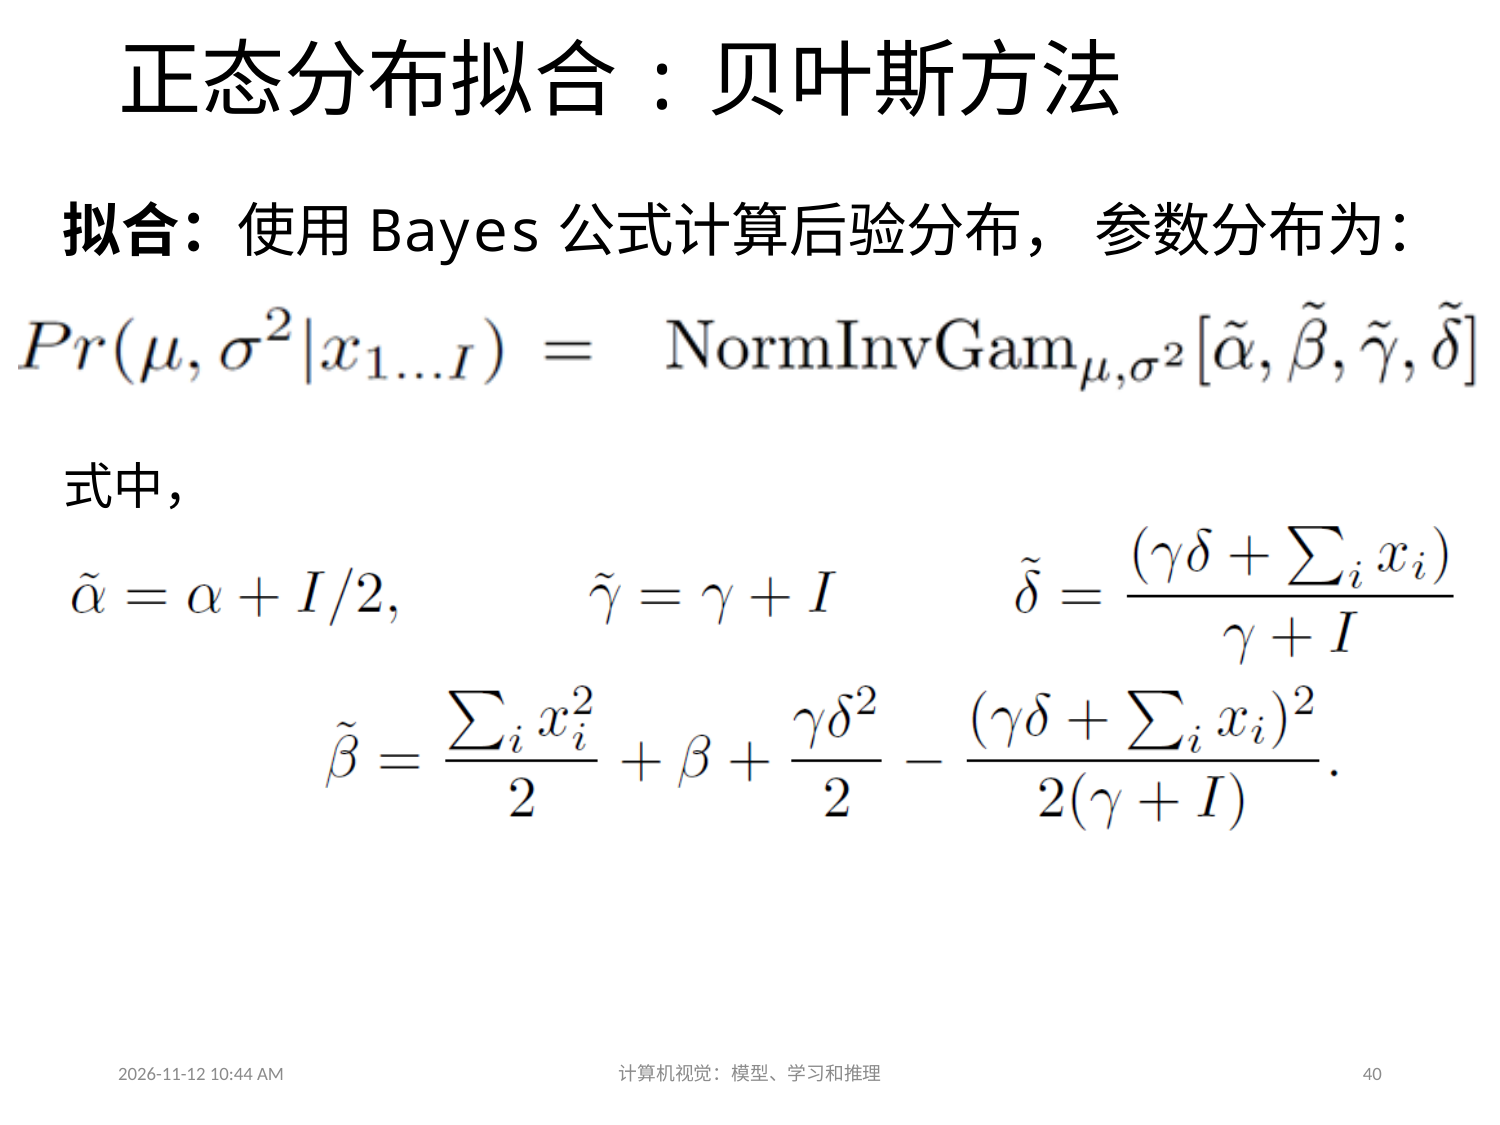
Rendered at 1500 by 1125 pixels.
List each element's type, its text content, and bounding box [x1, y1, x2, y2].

picture [0, 481, 1486, 845]
slide_number 40 [1059, 1042, 1397, 1103]
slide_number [103, 1042, 441, 1103]
text_box 拟合：使用Bayes公式计算后验分布， 参数分布为： [48, 185, 1459, 270]
title 正态分布拟合:贝叶斯方法 [103, 1, 1397, 164]
footer 计算机视觉：模型、学习和推理 [496, 1042, 1004, 1103]
picture [18, 292, 1483, 401]
text_box 式中， [49, 446, 229, 481]
